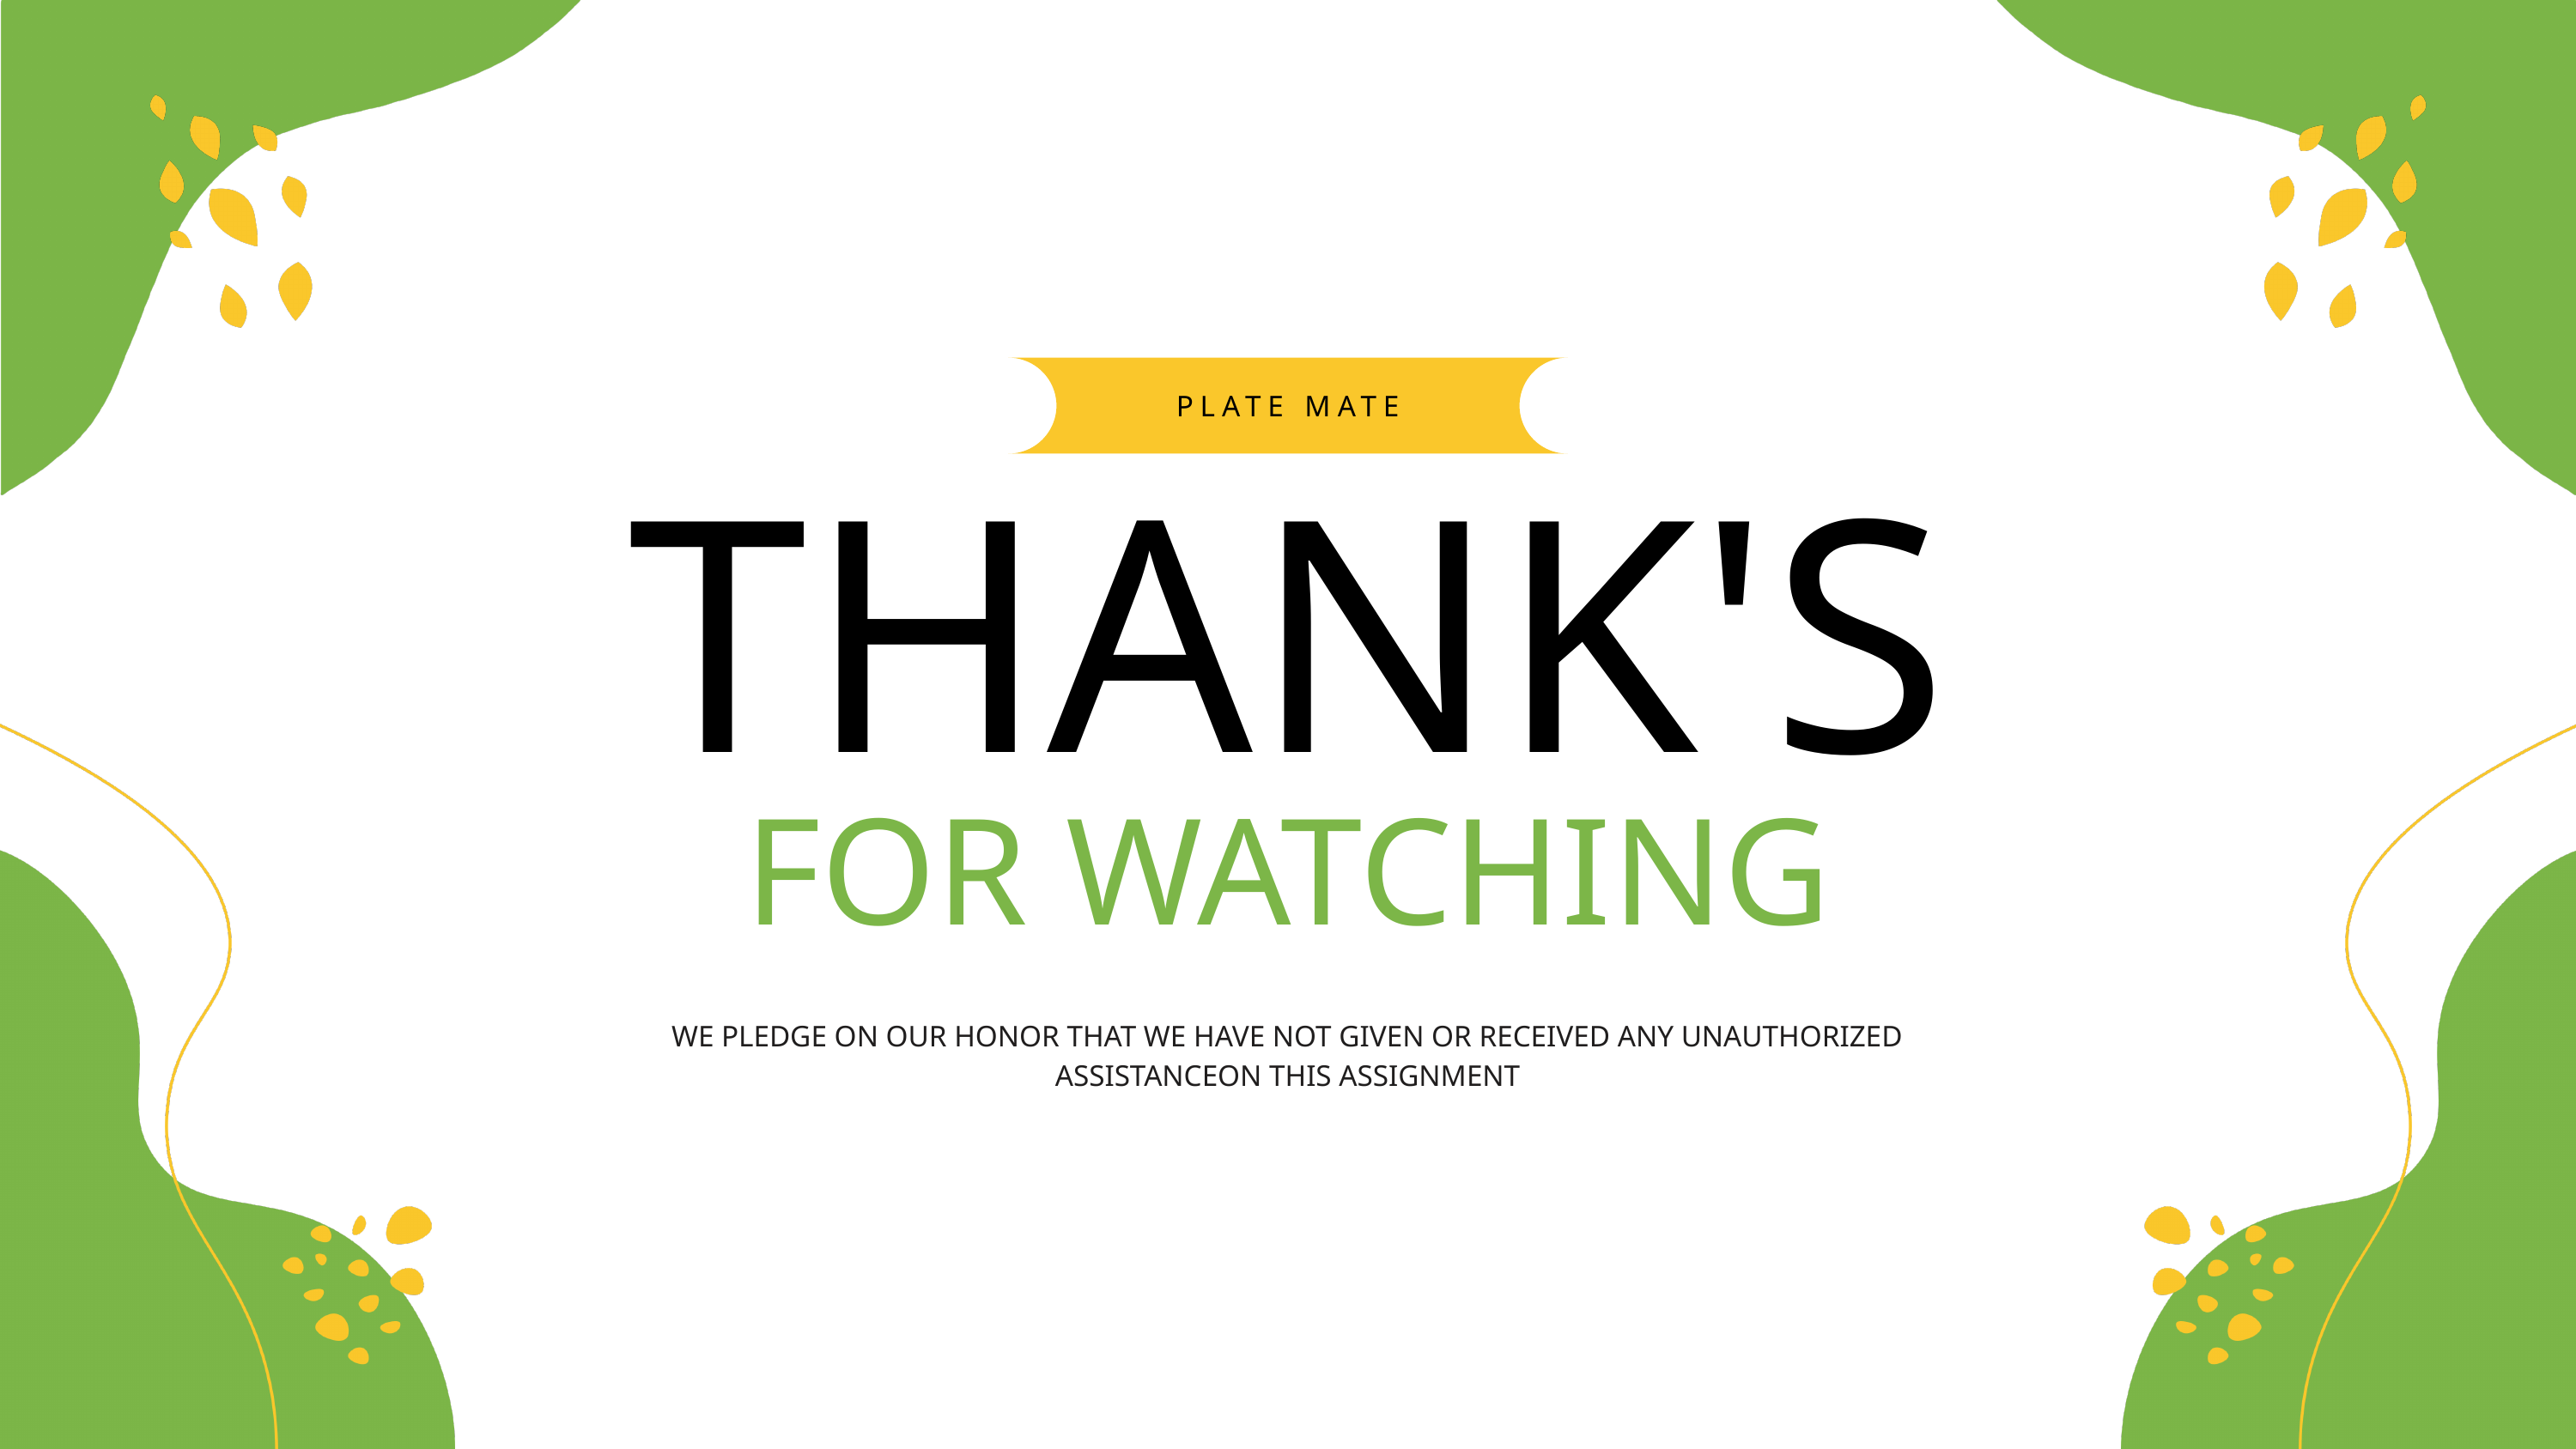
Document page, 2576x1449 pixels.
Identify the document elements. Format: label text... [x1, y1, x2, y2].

picture [1, 0, 580, 537]
picture [0, 724, 455, 1449]
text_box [959, 357, 1616, 454]
text_box WE PLEDGE ON OUR HONOR THAT WE HAVE NOT GIVEN OR RECEIVED ANY UNAUTHORIZED ASSISTANCEON THIS ASSIGNMENT [631, 1012, 1945, 1132]
text_box THANK'S [428, 400, 2148, 818]
picture [1997, 0, 2576, 537]
picture [2121, 724, 2576, 1449]
text_box FOR WATCHING [631, 765, 1945, 955]
